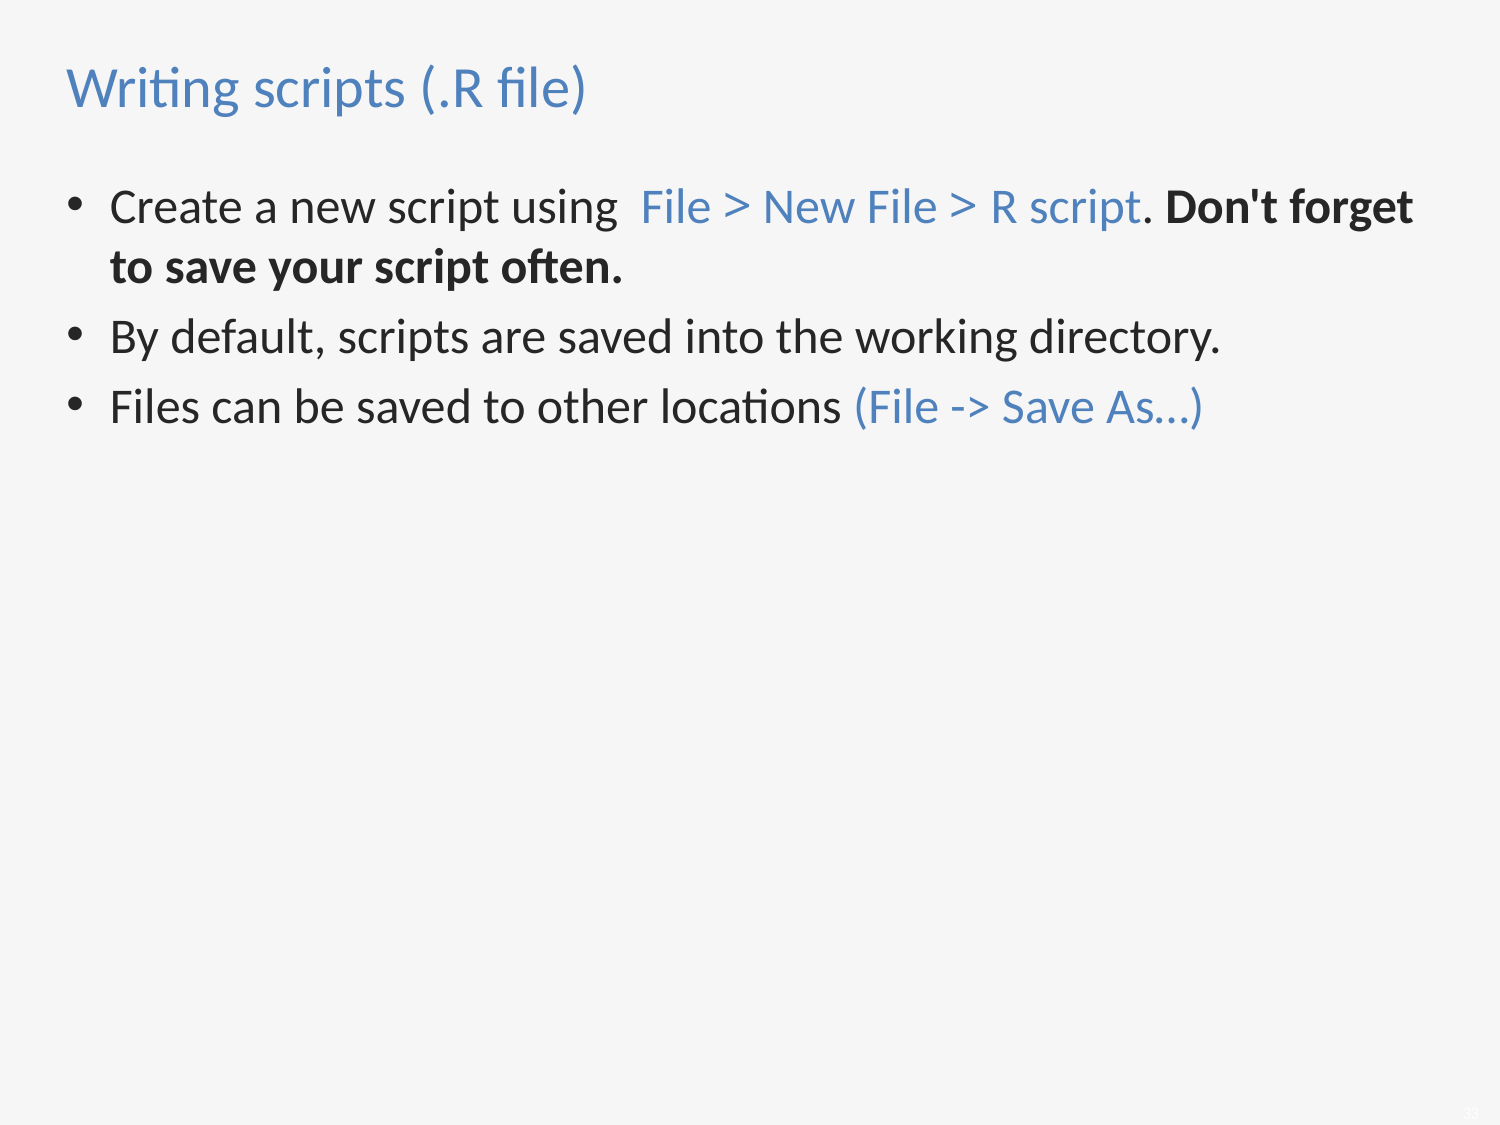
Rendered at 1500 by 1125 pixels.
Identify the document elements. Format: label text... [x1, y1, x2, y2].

text_box Writing scripts (.R file) [42, 56, 1345, 120]
text_box Create a new script using File > New File > R script. Don't forget to save your script often. By default, scripts are saved into the working directory. Files can be saved to other locations (File -> Save As…) [66, 173, 1437, 495]
